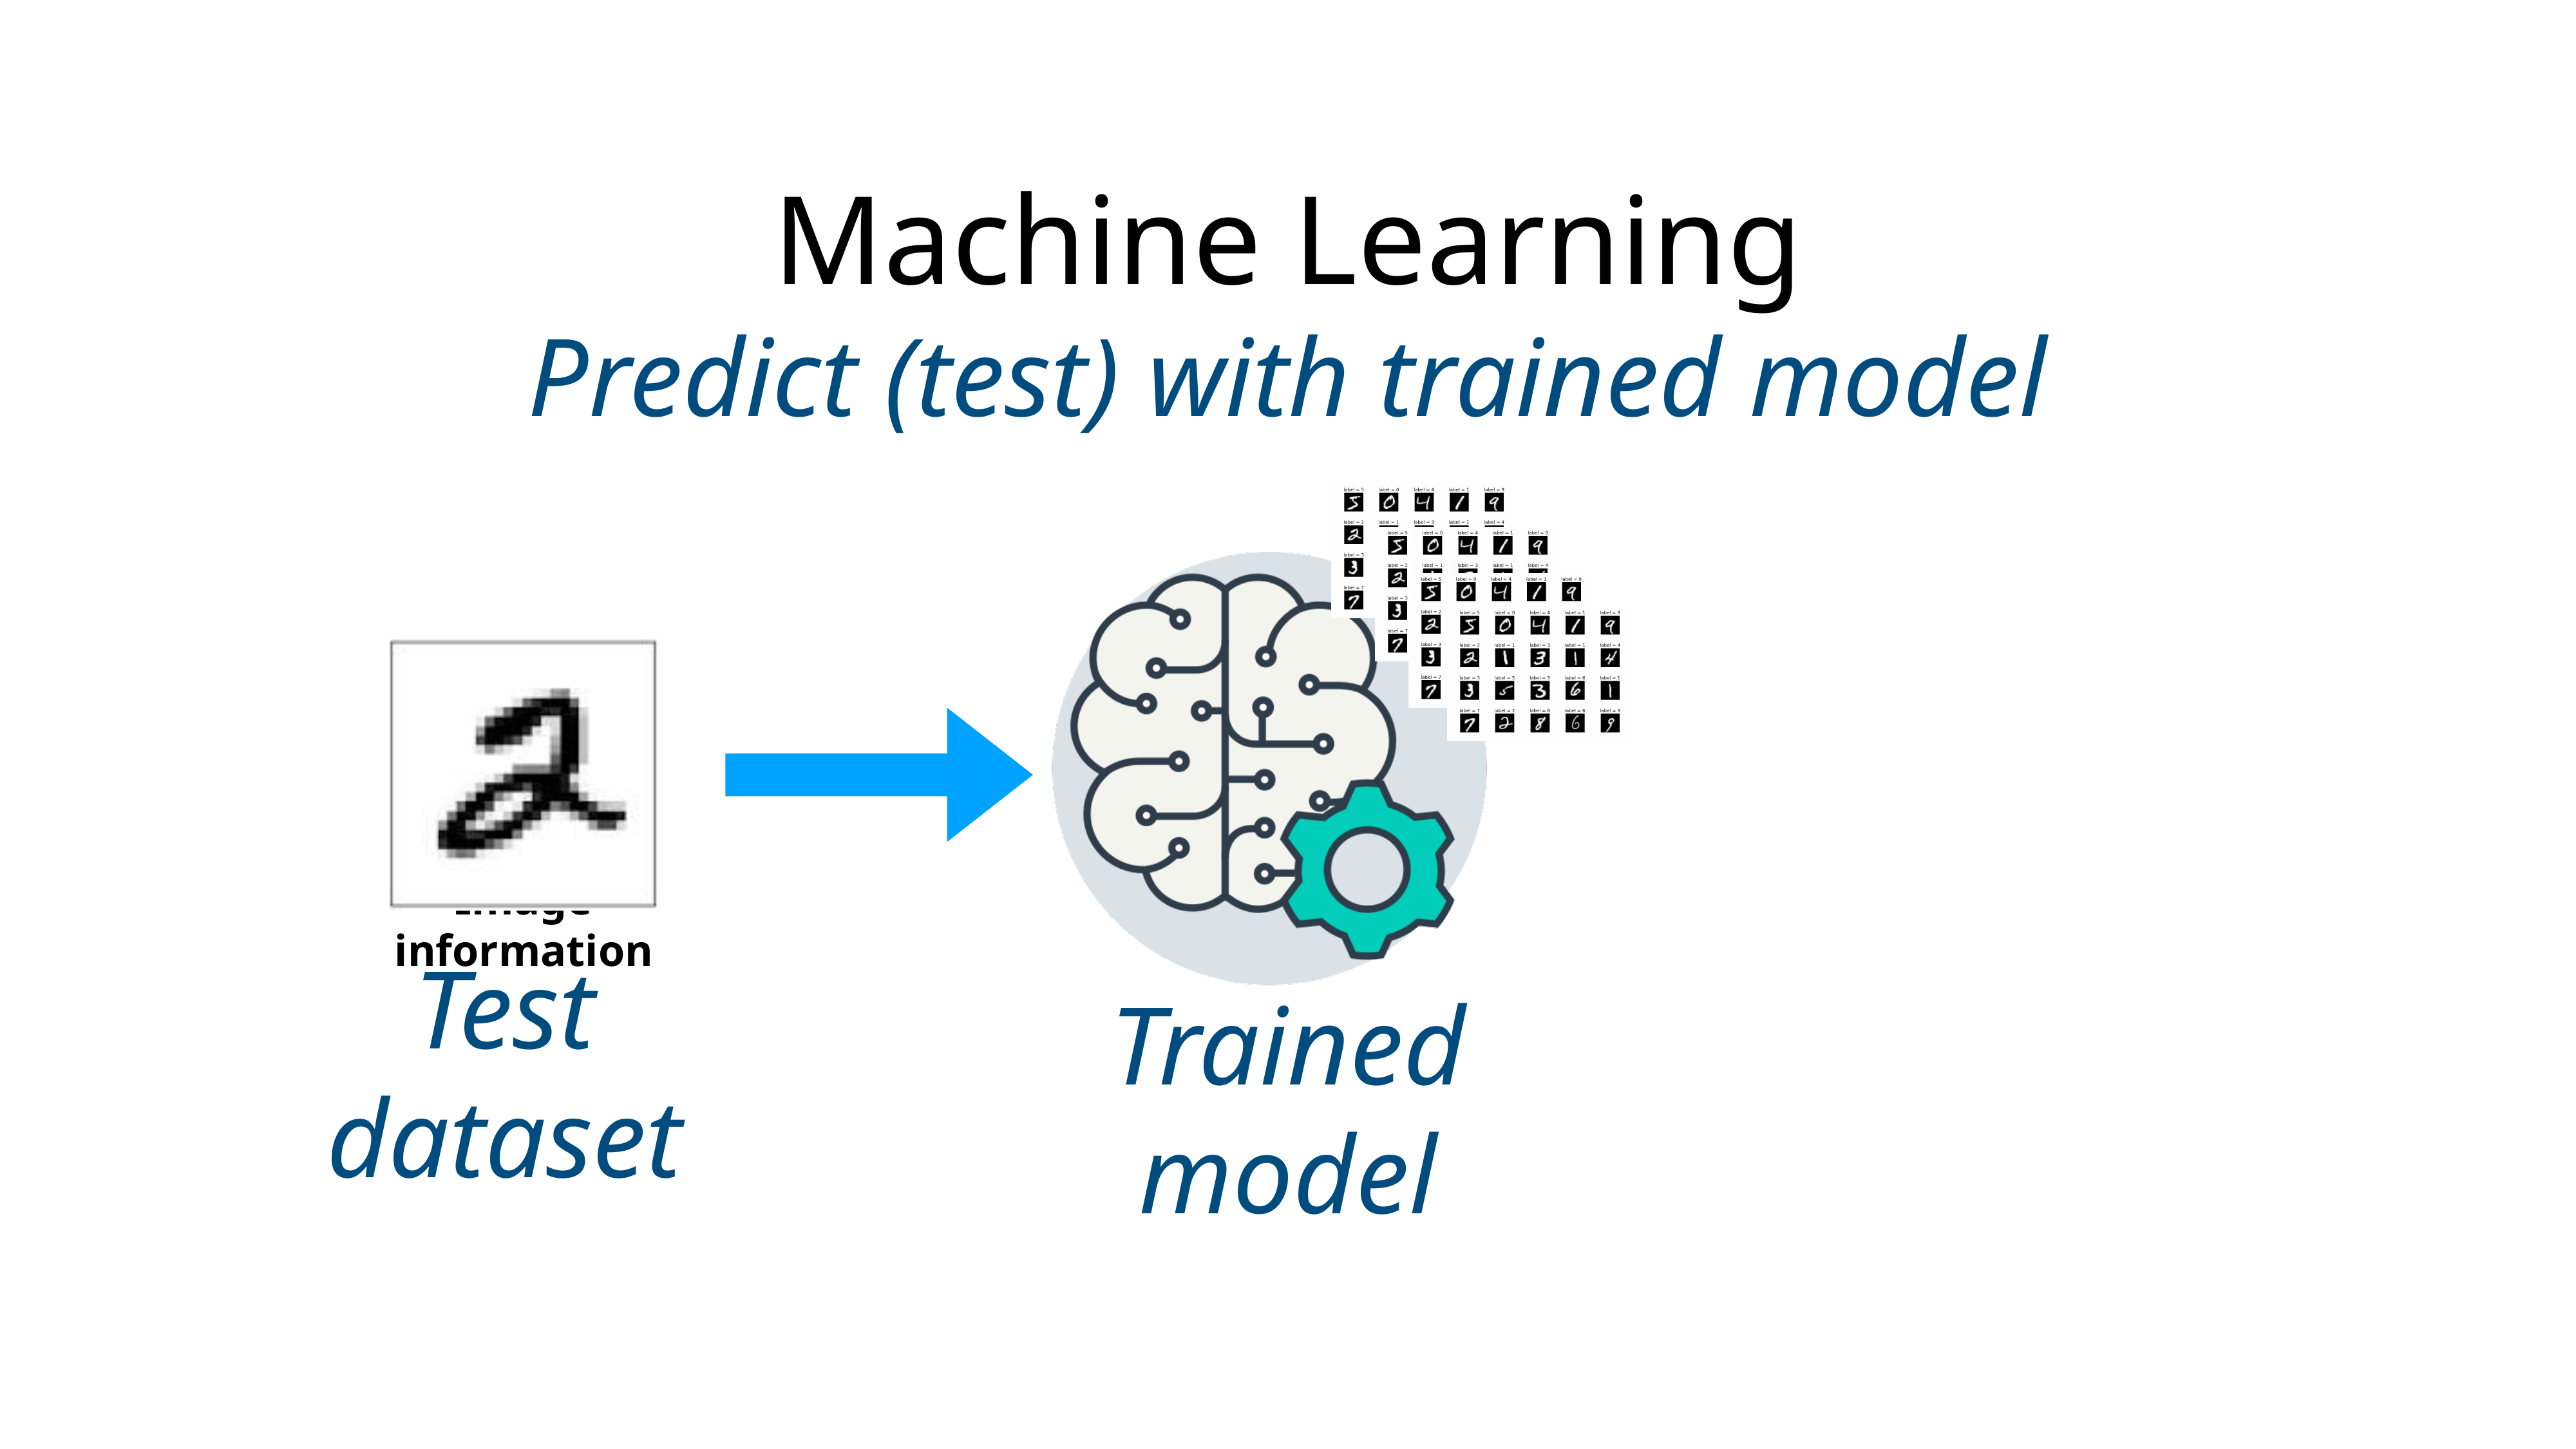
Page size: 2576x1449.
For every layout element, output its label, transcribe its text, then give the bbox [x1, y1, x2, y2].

text_box Trained model [992, 1009, 1584, 1204]
title Machine Learning Predict (test) with trained model [121, 146, 2455, 454]
text_box Image information [328, 890, 719, 956]
picture [389, 638, 659, 911]
text_box Test dataset [250, 999, 759, 1141]
picture [1021, 483, 1627, 1009]
text_box [725, 707, 1018, 842]
